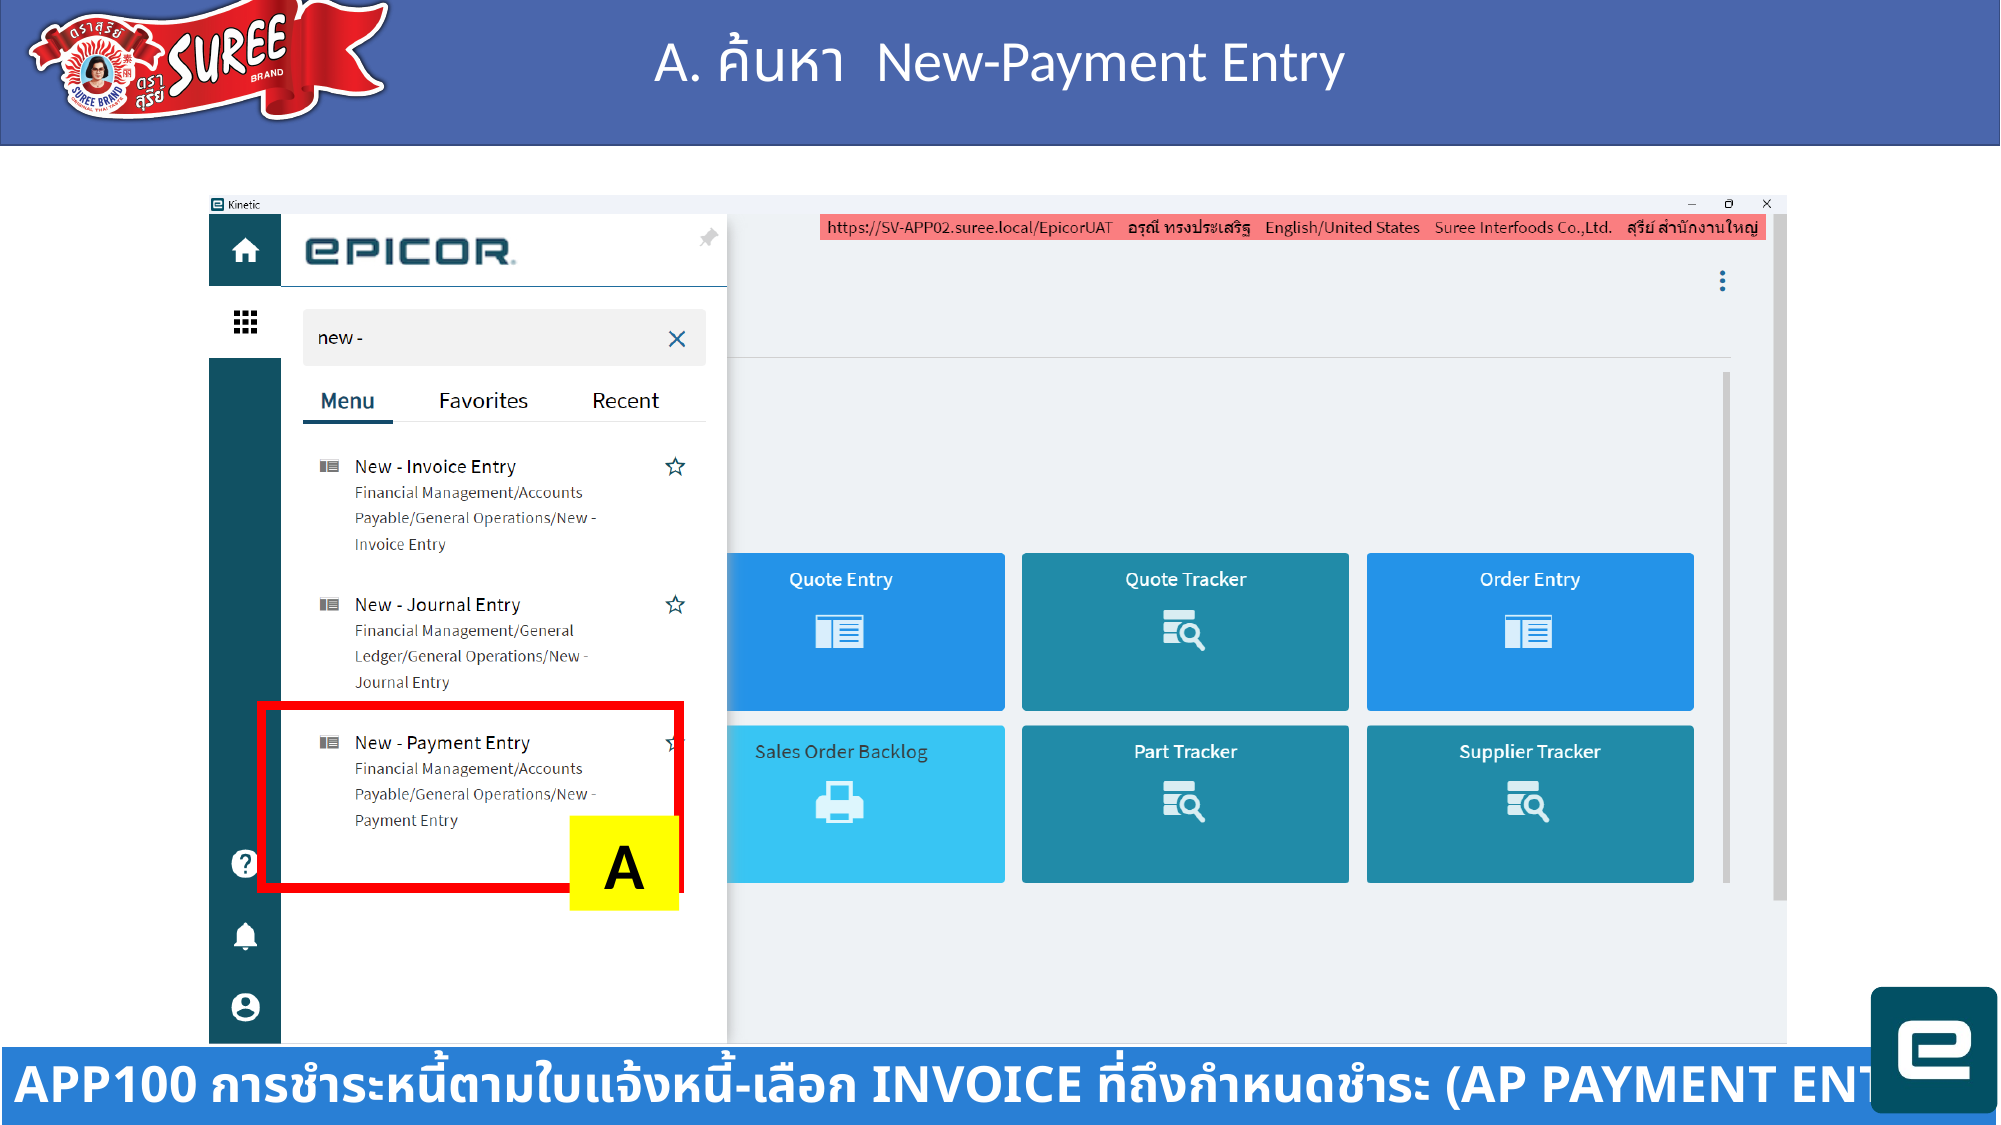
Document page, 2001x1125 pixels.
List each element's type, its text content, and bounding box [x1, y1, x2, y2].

text_box A. ค้นหา New-Payment Entry [0, 0, 2000, 146]
picture [0, 0, 420, 130]
picture [209, 195, 1787, 1044]
picture [1897, 1019, 1972, 1082]
